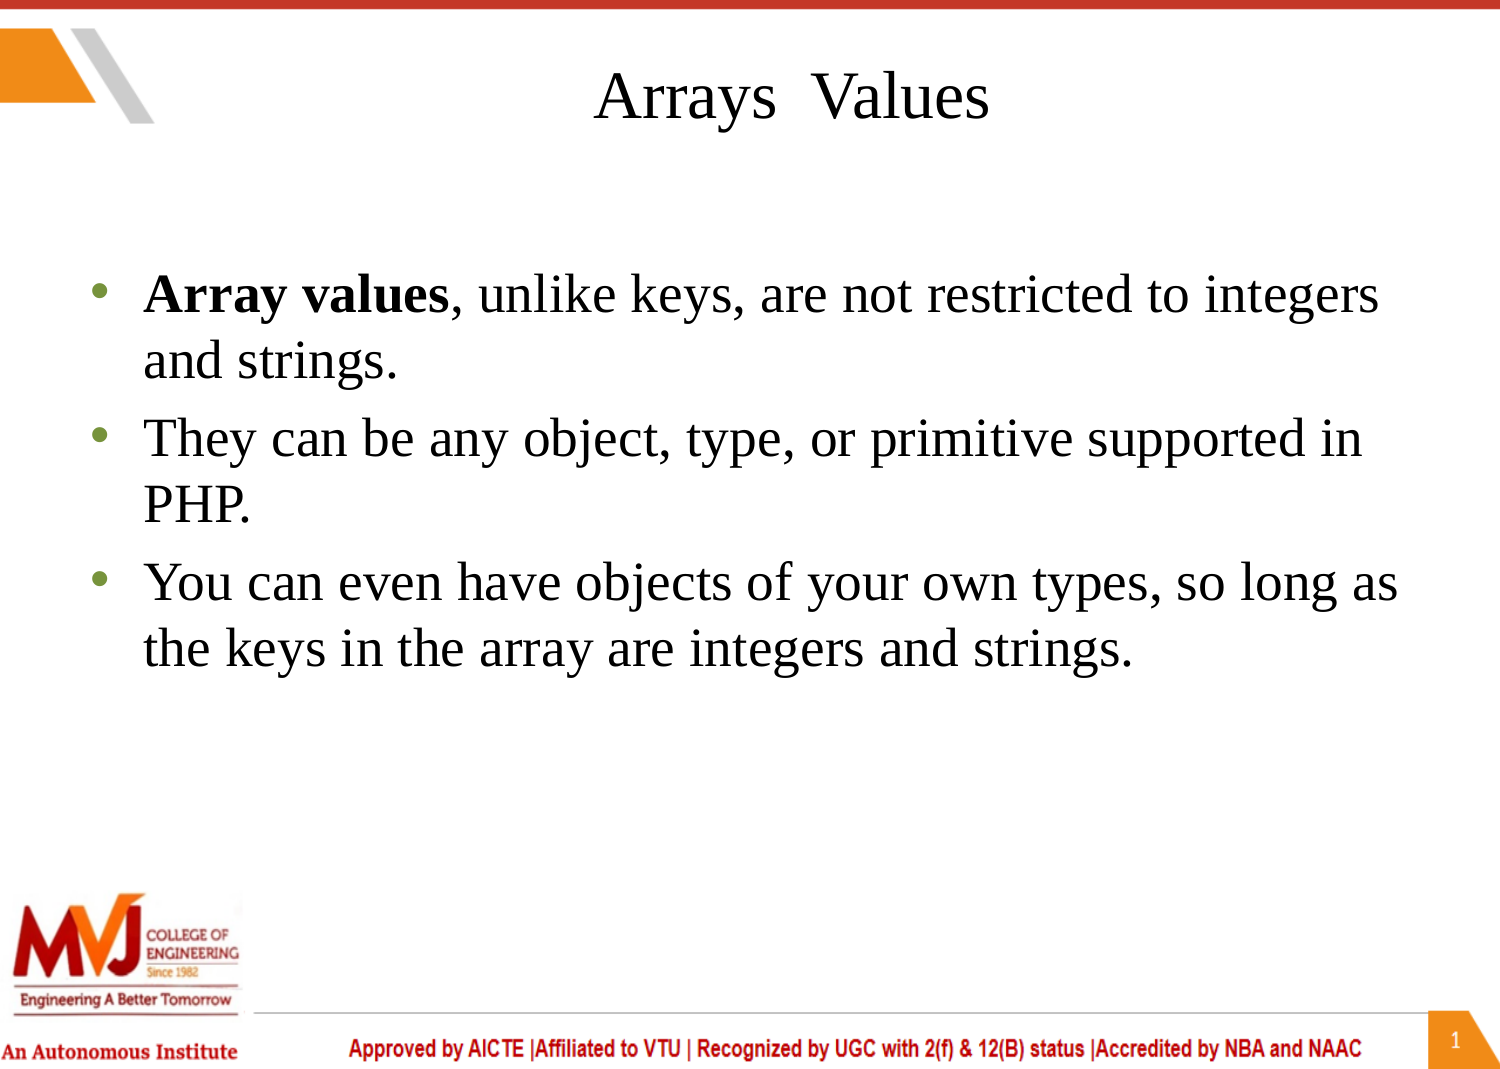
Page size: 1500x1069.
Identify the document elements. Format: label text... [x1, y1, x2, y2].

picture [0, 0, 1500, 1069]
title Arrays Values [75, 42, 1425, 221]
list Array values, unlike keys, are not restricted to integers and strings. They can be any object, type, or primitive supported in PHP. You can even have objects of your own types, so long as the keys in the array are integers and strings. [75, 249, 1425, 955]
